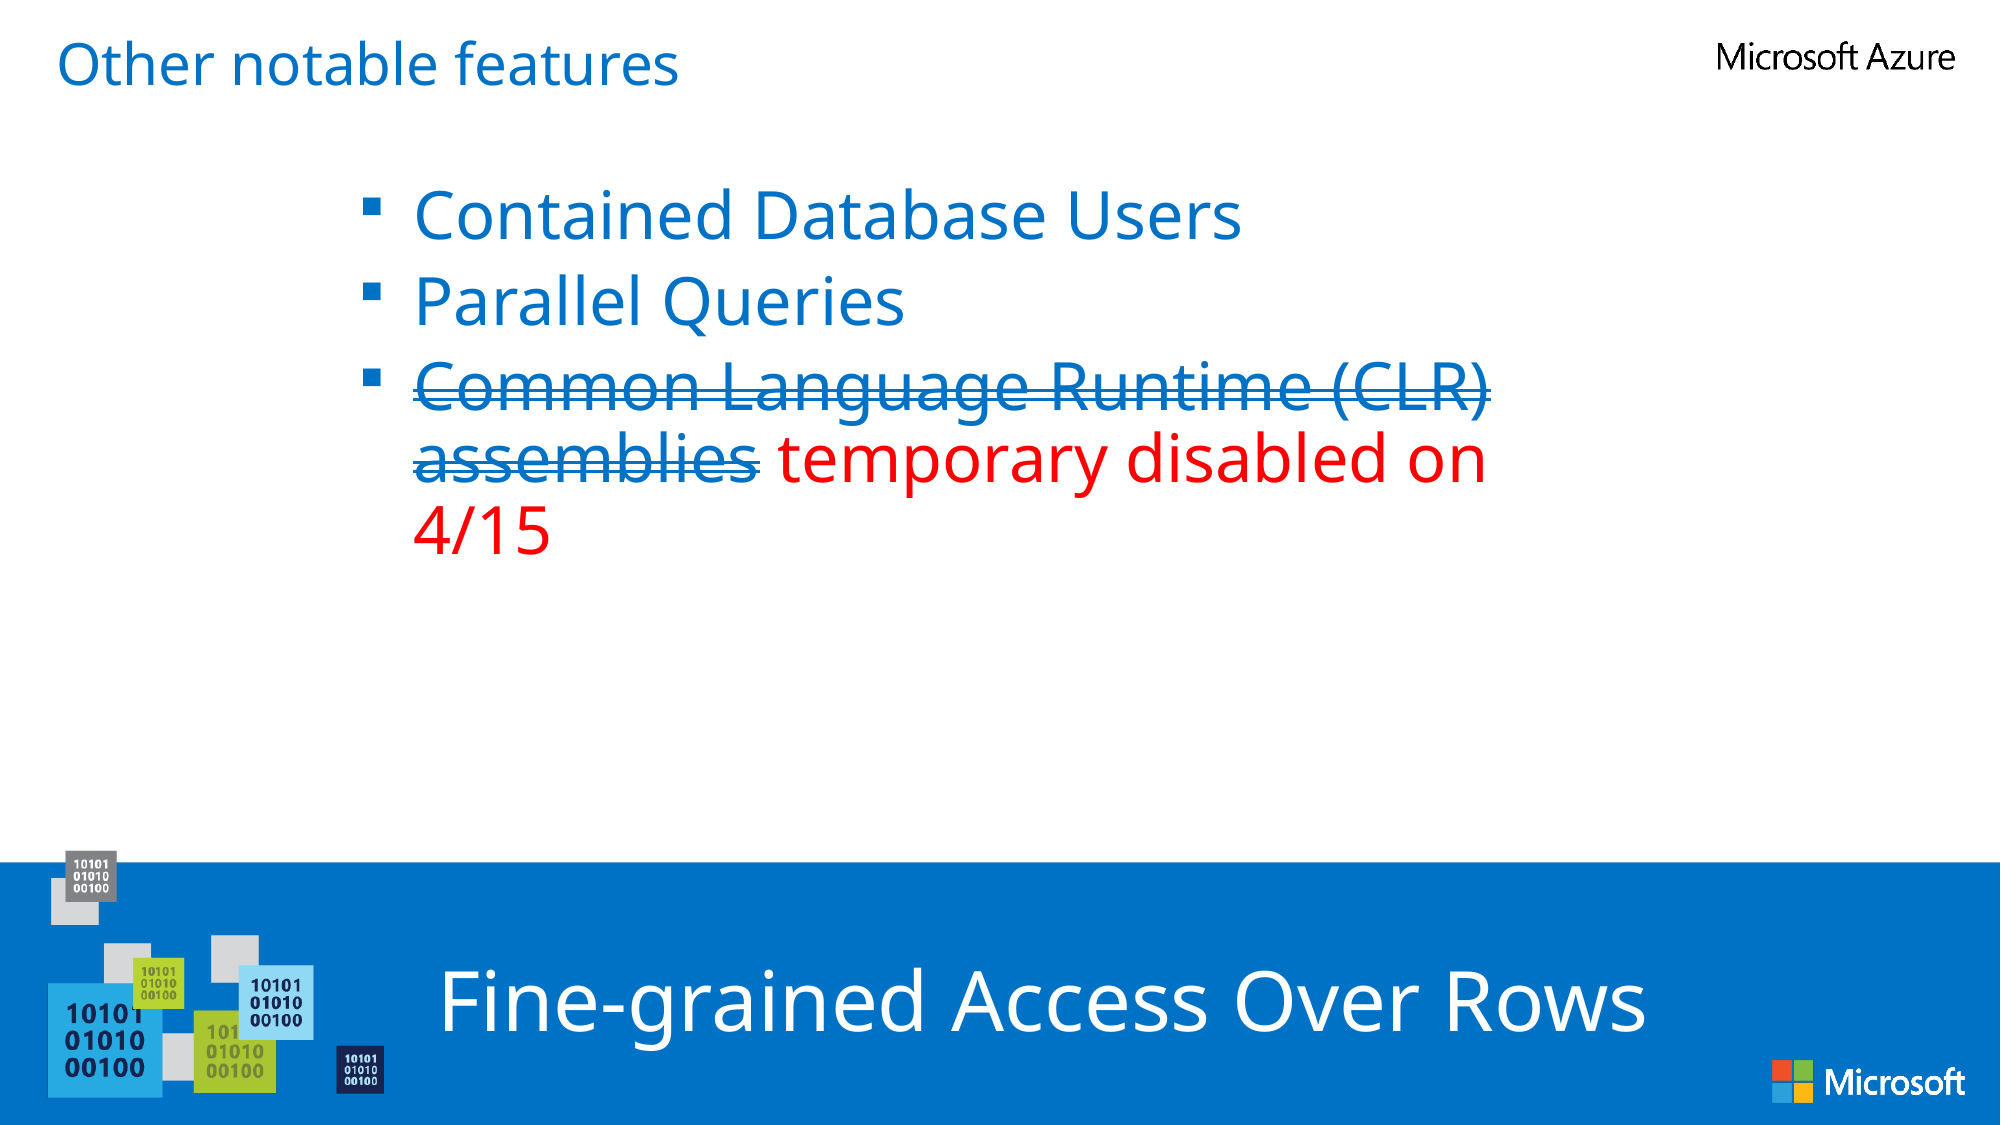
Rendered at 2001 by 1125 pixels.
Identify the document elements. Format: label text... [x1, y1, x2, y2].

text_box Fine-grained Access Over Rows [437, 948, 913, 1048]
list Contained Database Users Parallel Queries Common Language Runtime (CLR) assemblies temporary disabled on 4/15 [343, 174, 1657, 749]
picture [17, 808, 463, 1125]
text_box Other notable features [0, 0, 2000, 134]
picture [1772, 1060, 1965, 1103]
